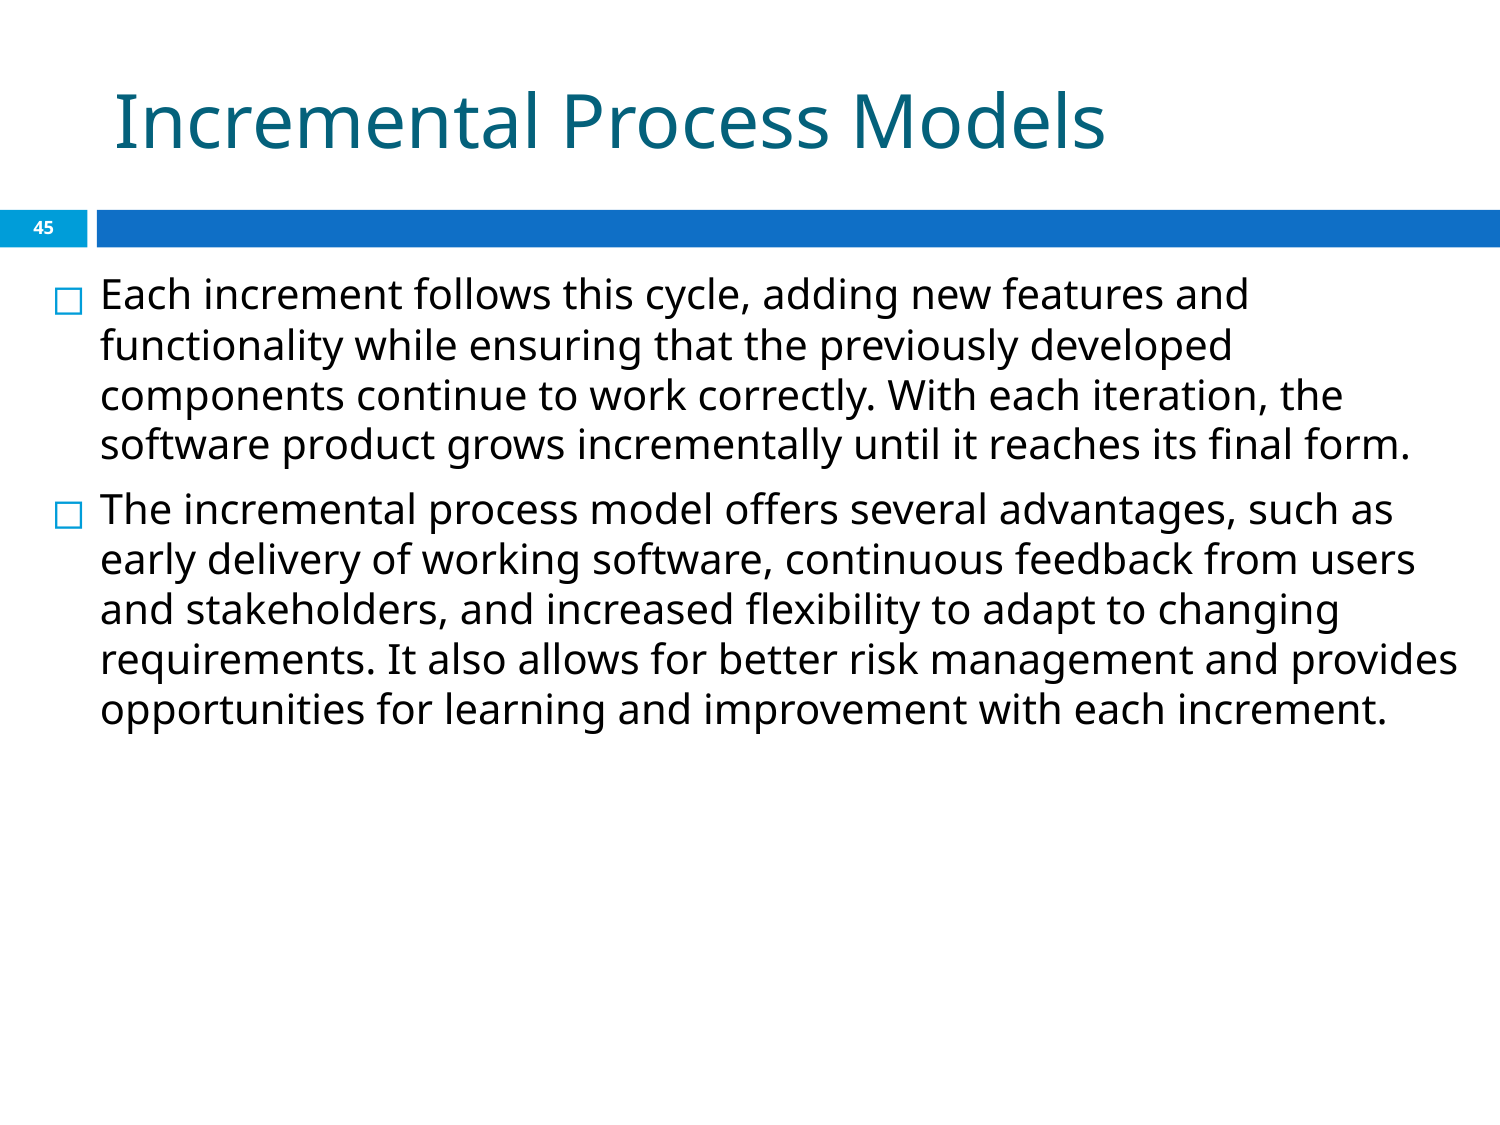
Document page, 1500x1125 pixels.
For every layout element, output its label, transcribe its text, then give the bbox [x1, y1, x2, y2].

list Each increment follows this cycle, adding new features and functionality while ensuring that the previously developed components continue to work correctly. With each iteration, the software product grows incrementally until it reaches its final form. The incremental process model offers several advantages, such as early delivery of working software, continuous feedback from users and stakeholders, and increased flexibility to adapt to changing requirements. It also allows for better risk management and provides opportunities for learning and improvement with each increment. [10, 260, 1476, 1011]
slide_number ‹#› [0, 208, 88, 249]
title Incremental Process Models [99, 37, 1438, 200]
